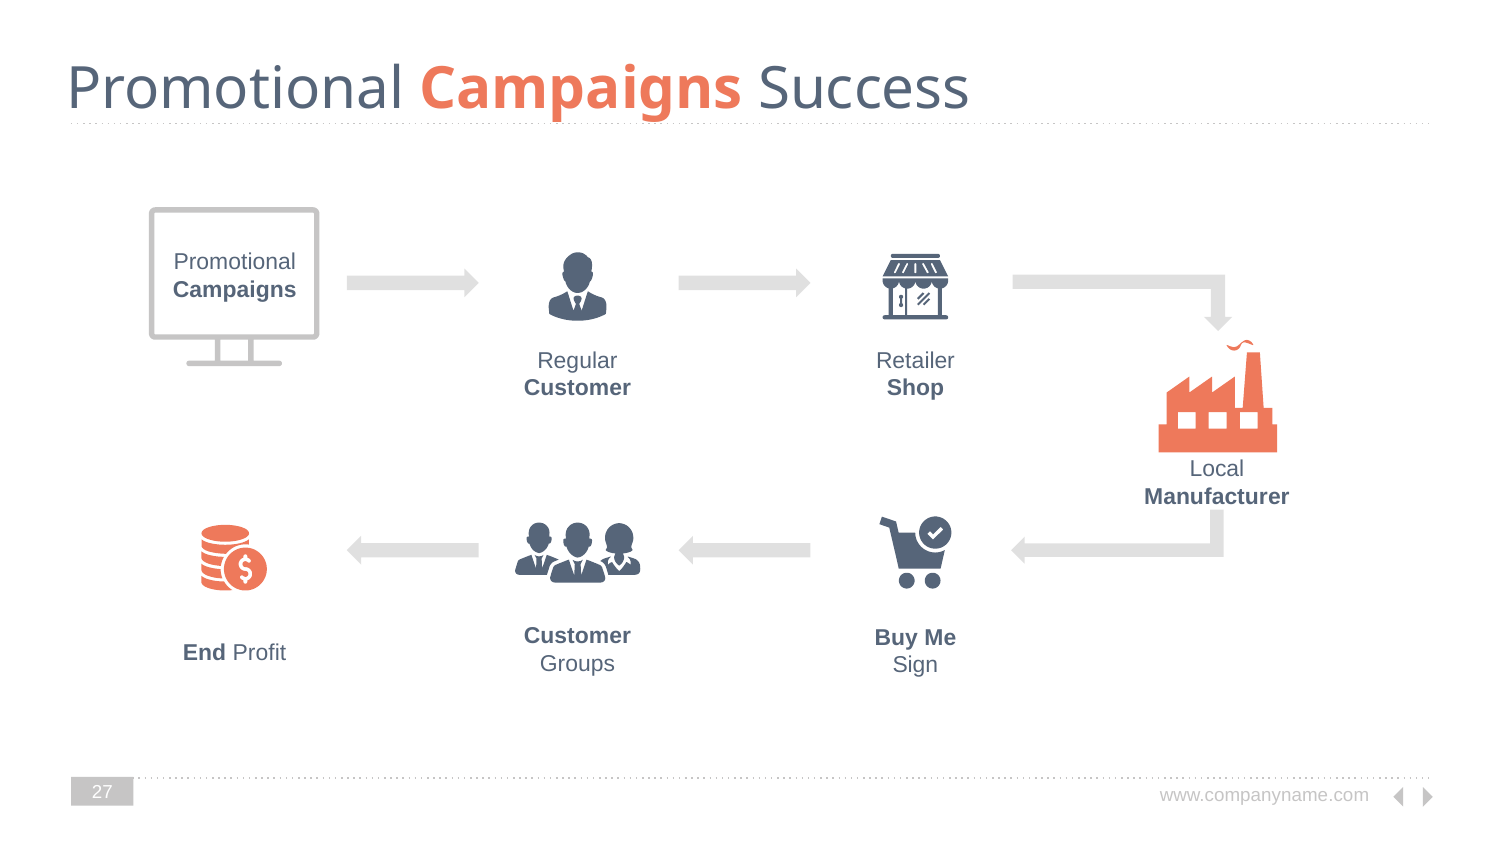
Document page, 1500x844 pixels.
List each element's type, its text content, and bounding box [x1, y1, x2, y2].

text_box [514, 522, 641, 583]
text_box [1226, 339, 1254, 351]
text_box Buy Me Sign [830, 608, 1001, 691]
text_box Regular Customer [492, 331, 663, 414]
text_box [890, 253, 940, 258]
text_box Local Manufacturer [1098, 460, 1336, 503]
text_box [1011, 509, 1224, 564]
text_box [346, 268, 479, 298]
text_box End Profit [149, 609, 320, 692]
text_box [148, 206, 320, 591]
text_box Customer Groups [492, 607, 663, 690]
text_box [882, 260, 949, 277]
text_box [882, 278, 949, 320]
text_box [1158, 352, 1278, 453]
text_box [678, 268, 811, 298]
text_box [678, 535, 811, 565]
text_box [1012, 274, 1233, 332]
title Promotional Campaigns Success [51, 35, 1449, 112]
slide_number ‹#› [71, 776, 134, 806]
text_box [548, 252, 607, 322]
text_box [346, 535, 479, 565]
text_box Retailer Shop [830, 331, 1001, 414]
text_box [879, 516, 952, 589]
